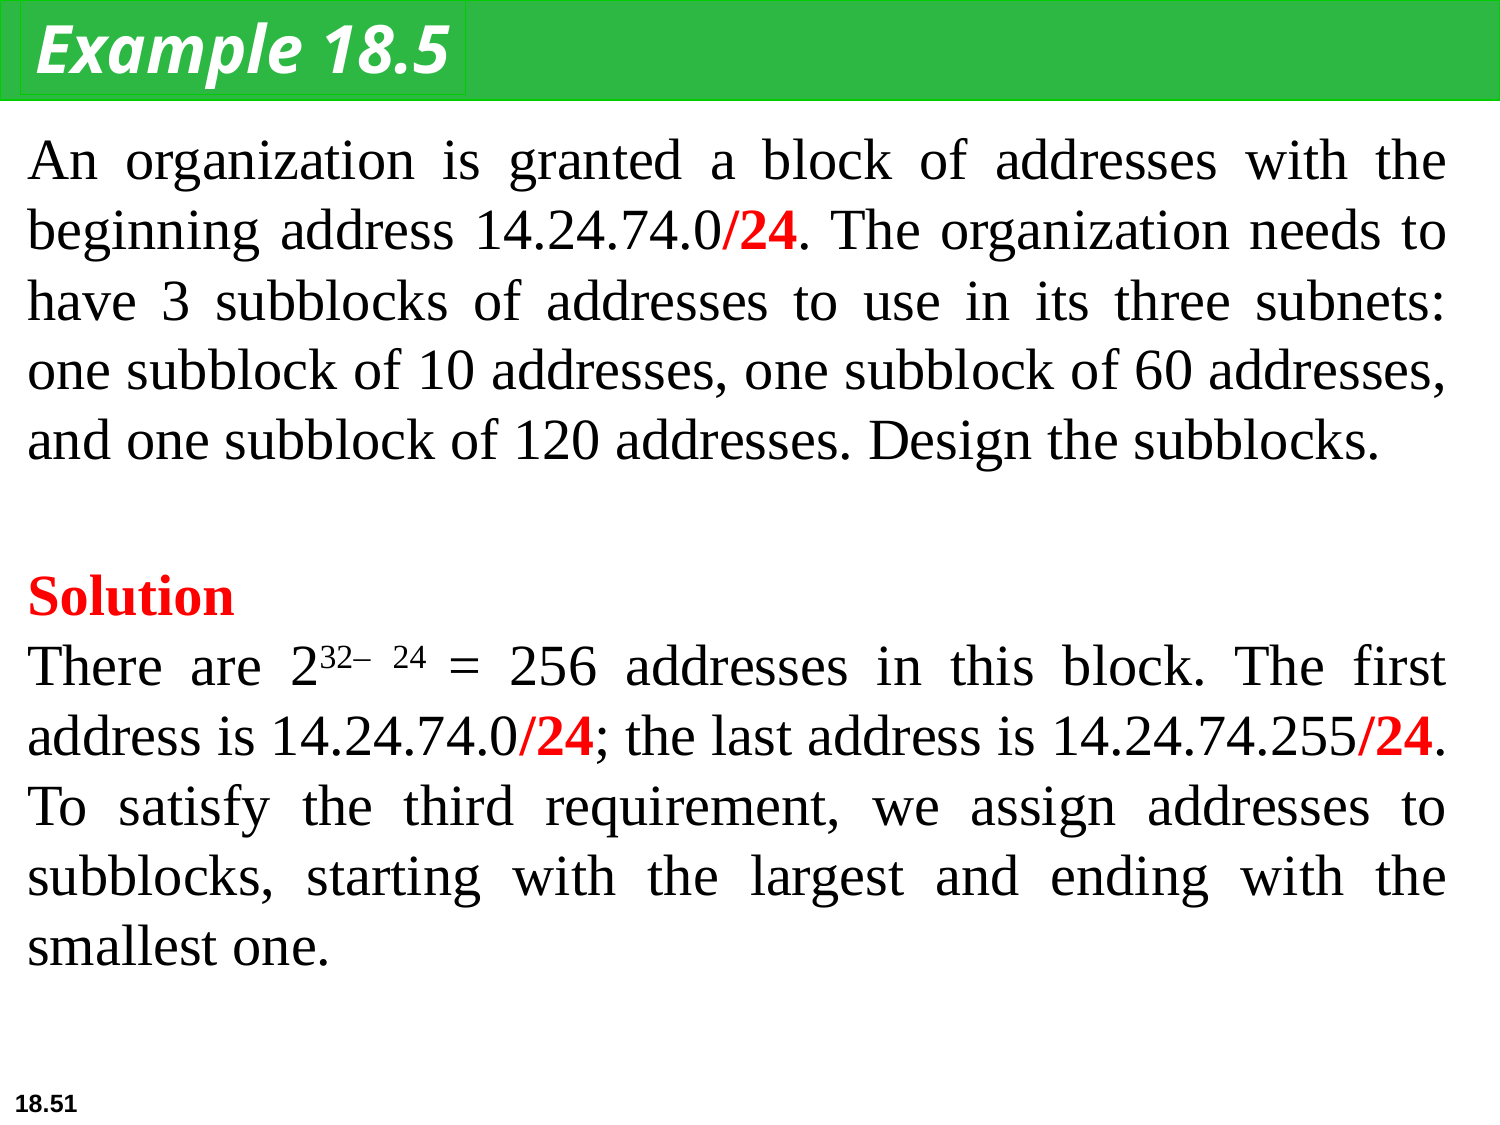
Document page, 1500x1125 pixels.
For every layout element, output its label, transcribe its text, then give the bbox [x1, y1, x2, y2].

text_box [0, 0, 1500, 101]
text_box An organization is granted a block of addresses with the beginning address 14.24.74.0/24. The organization needs to have 3 subblocks of addresses to use in its three subnets: one subblock of 10 addresses, one subblock of 60 addresses, and one subblock of 120 addresses. Design the subblocks. [12, 114, 1463, 479]
text_box Solution There are 232– 24 = 256 addresses in this block. The first address is 14.24.74.0/24; the last address is 14.24.74.255/24. To satisfy the third requirement, we assign addresses to subblocks, starting with the largest and ending with the smallest one. [12, 549, 1463, 985]
text_box 18.51 [0, 1049, 313, 1125]
